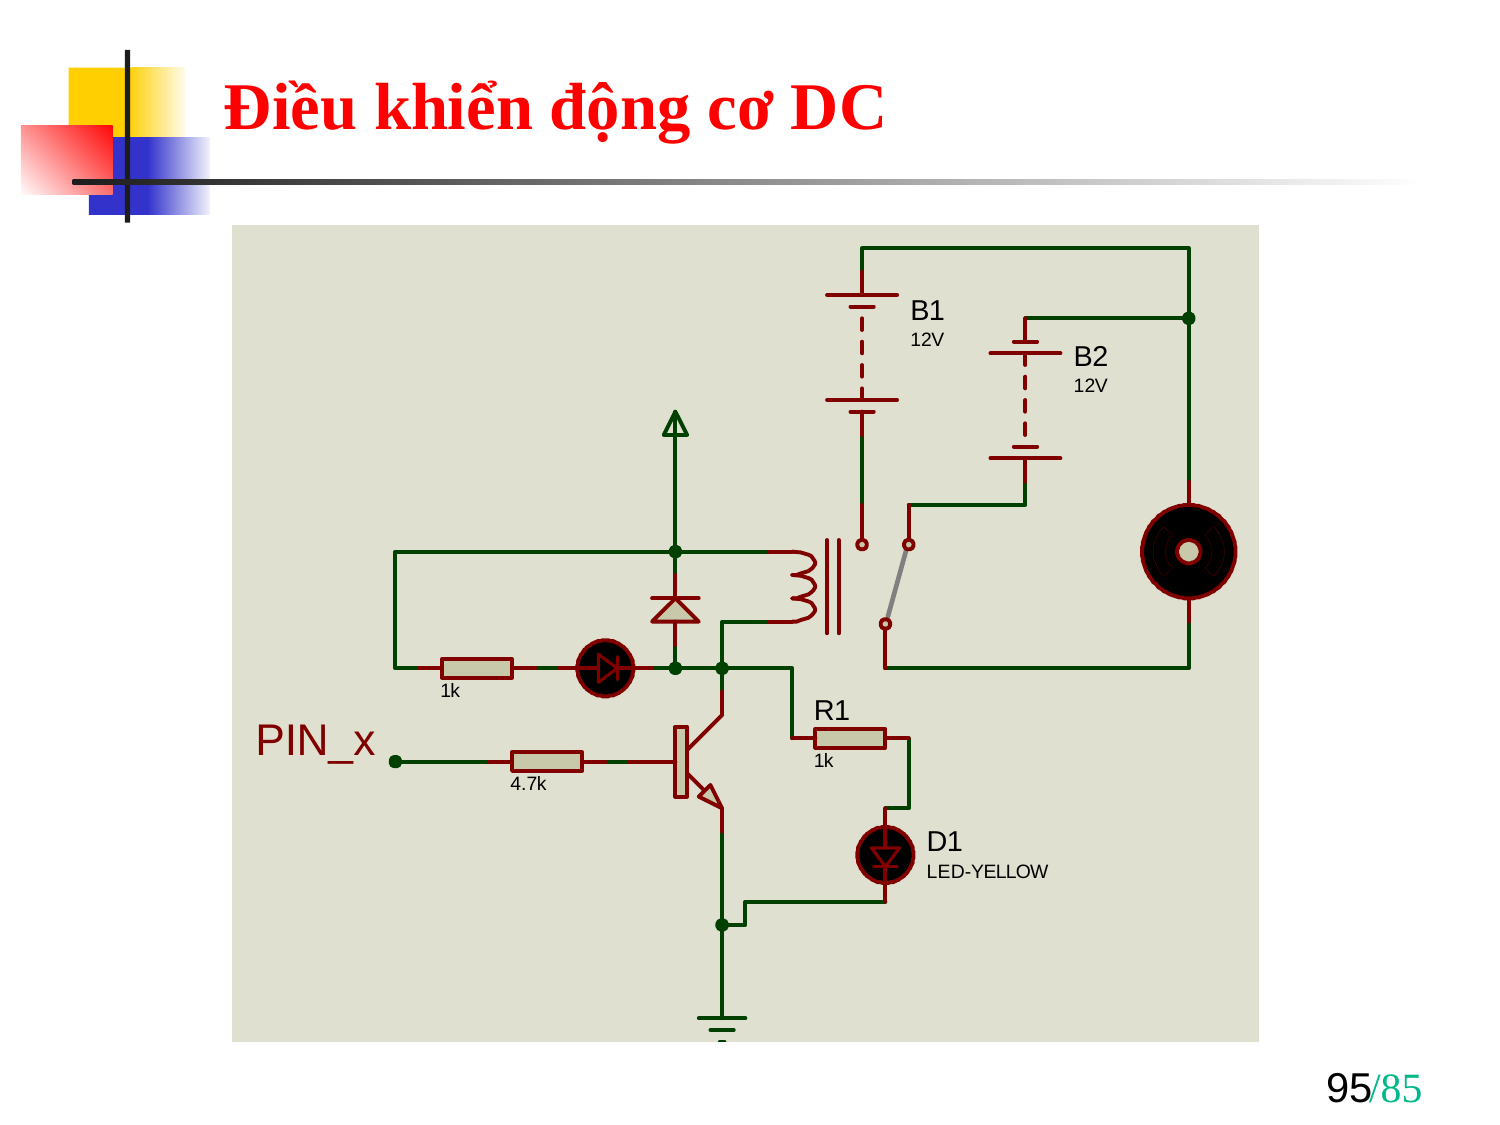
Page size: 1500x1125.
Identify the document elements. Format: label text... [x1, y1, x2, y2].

slide_number 95 [1074, 1043, 1388, 1119]
picture [231, 224, 1260, 1042]
title Điều khiển động cơ DC [75, 45, 1425, 150]
